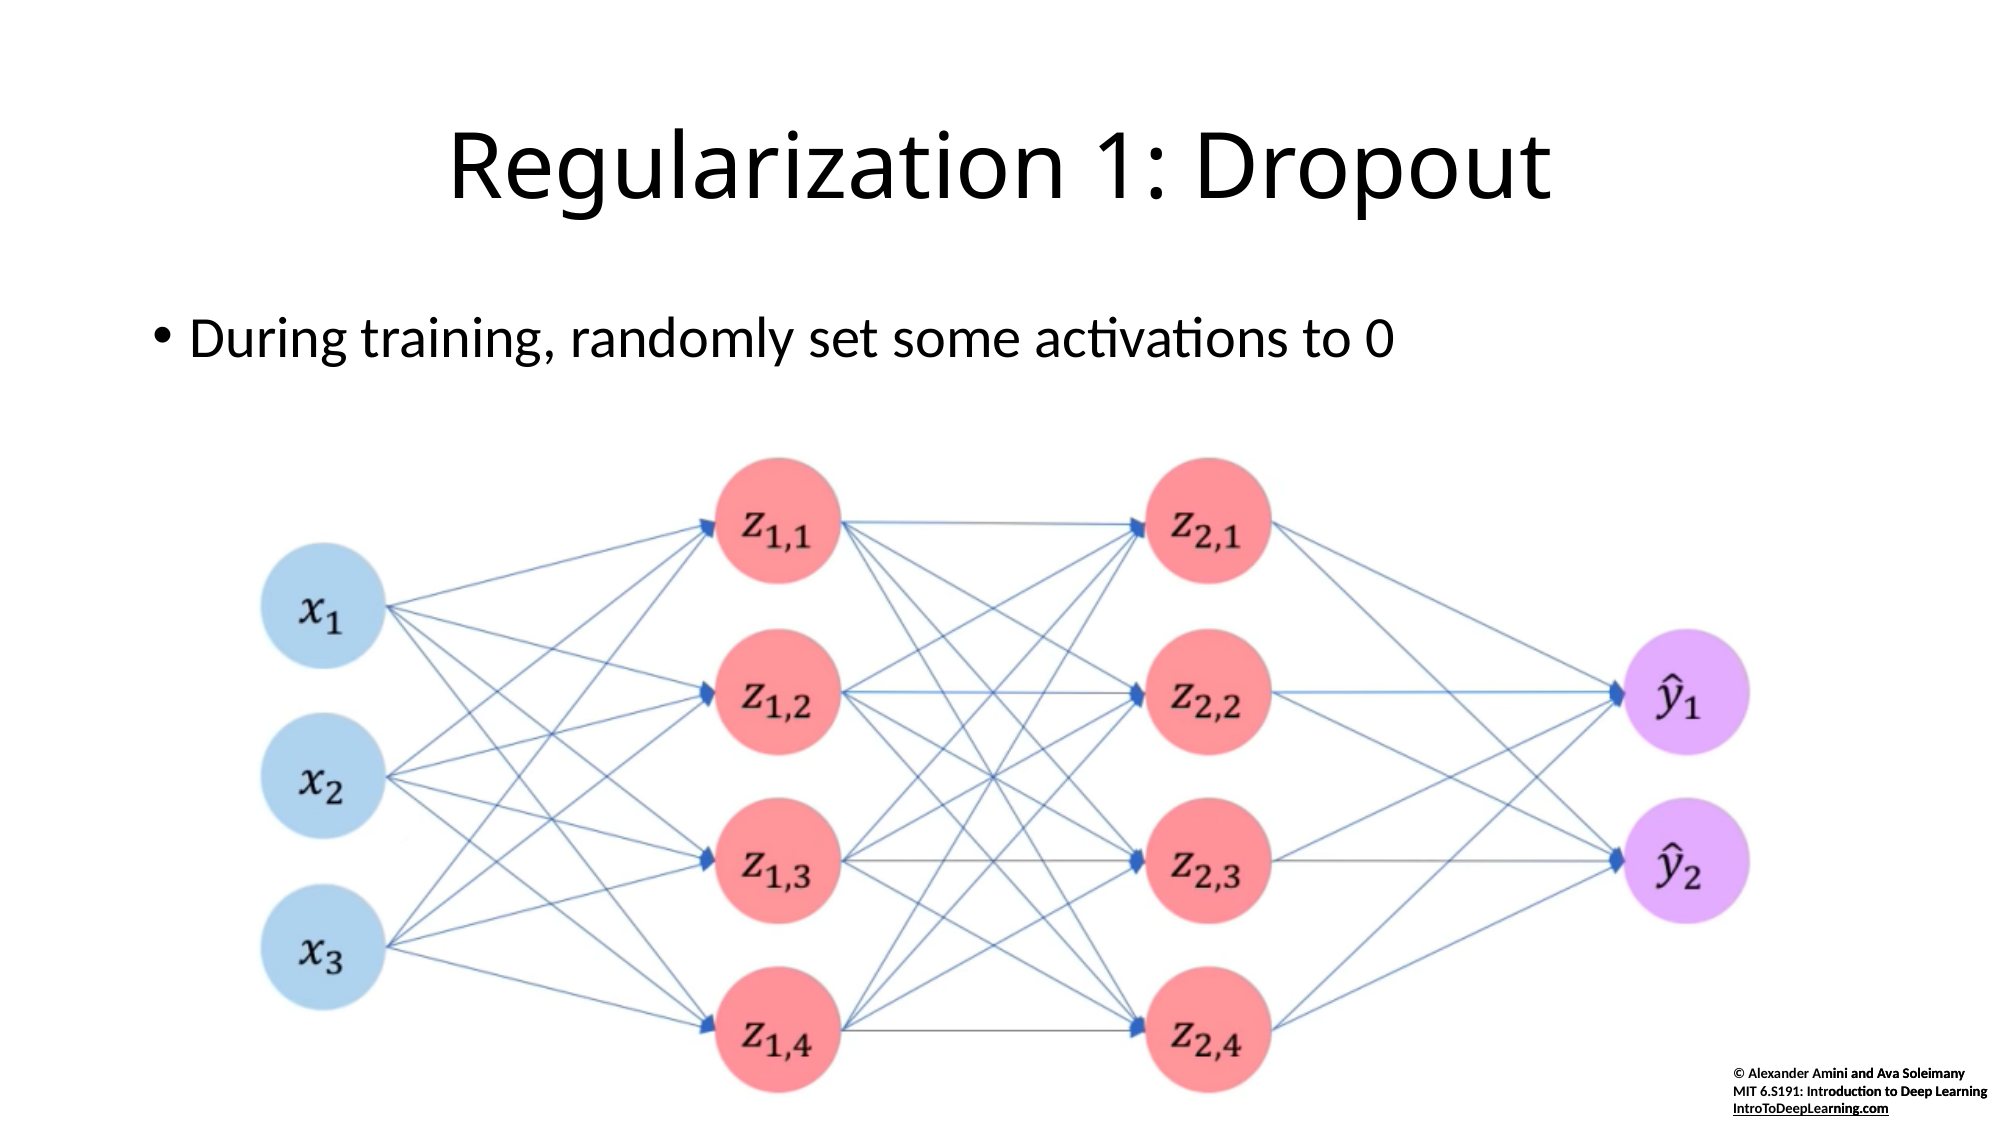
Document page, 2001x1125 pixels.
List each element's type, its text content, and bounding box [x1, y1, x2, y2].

list During training, randomly set some activations to 0 [137, 299, 1863, 1014]
picture [171, 390, 1829, 1113]
title Regularization 1: Dropout [137, 59, 1863, 278]
text_box © Alexander Amini and Ava Soleimany MIT 6.S191: Introduction to Deep Learning IntroToDeepLearning.com [1718, 1056, 2000, 1124]
